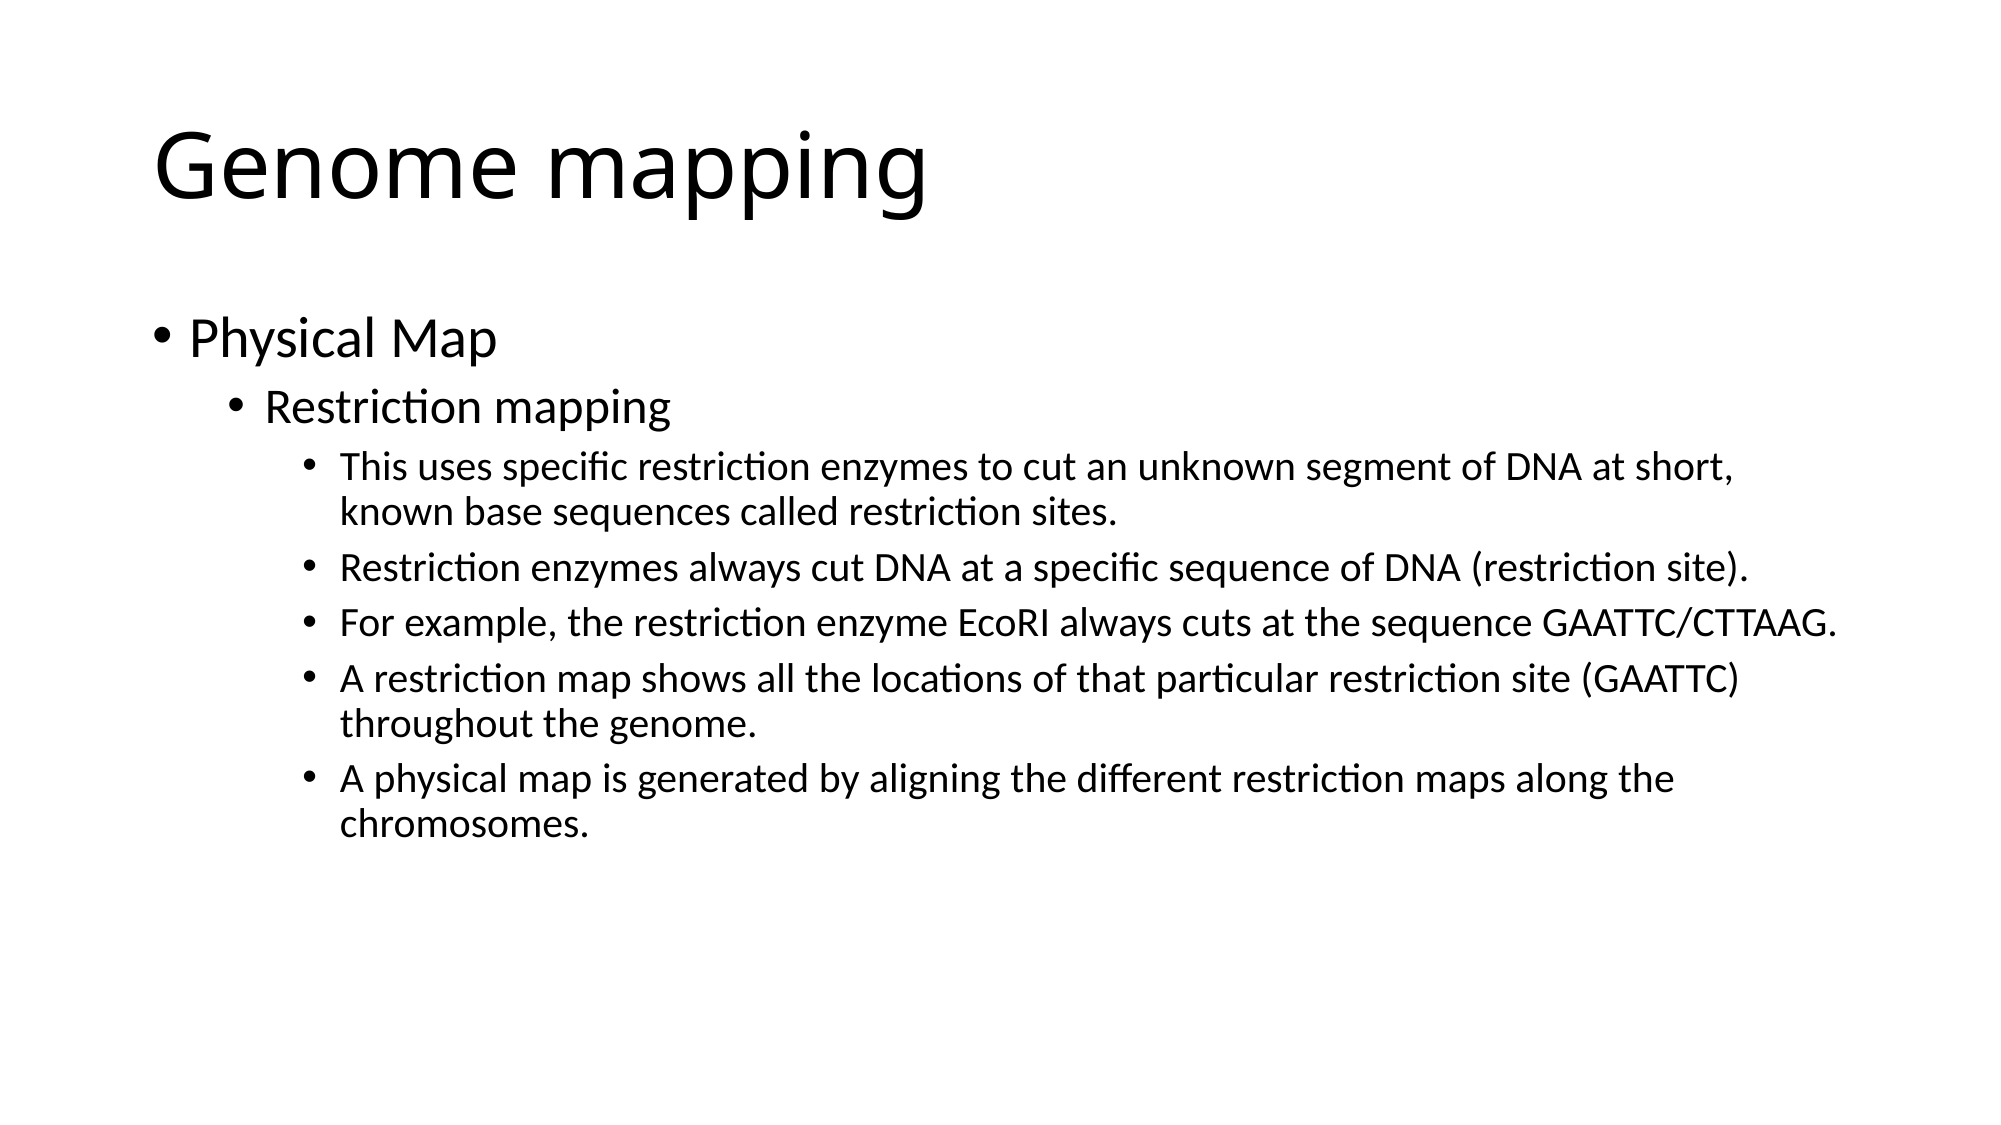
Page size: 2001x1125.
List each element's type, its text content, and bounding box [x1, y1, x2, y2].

title Genome mapping [137, 59, 1863, 278]
list Physical Map Restriction mapping This uses specific restriction enzymes to cut an unknown segment of DNA at short, known base sequences called restriction sites. Restriction enzymes always cut DNA at a specific sequence of DNA (restriction site). For example, the restriction enzyme EcoRI always cuts at the sequence GAATTC/CTTAAG. A restriction map shows all the locations of that particular restriction site (GAATTC) throughout the genome. A physical map is generated by aligning the different restriction maps along the chromosomes. [137, 299, 1863, 1014]
